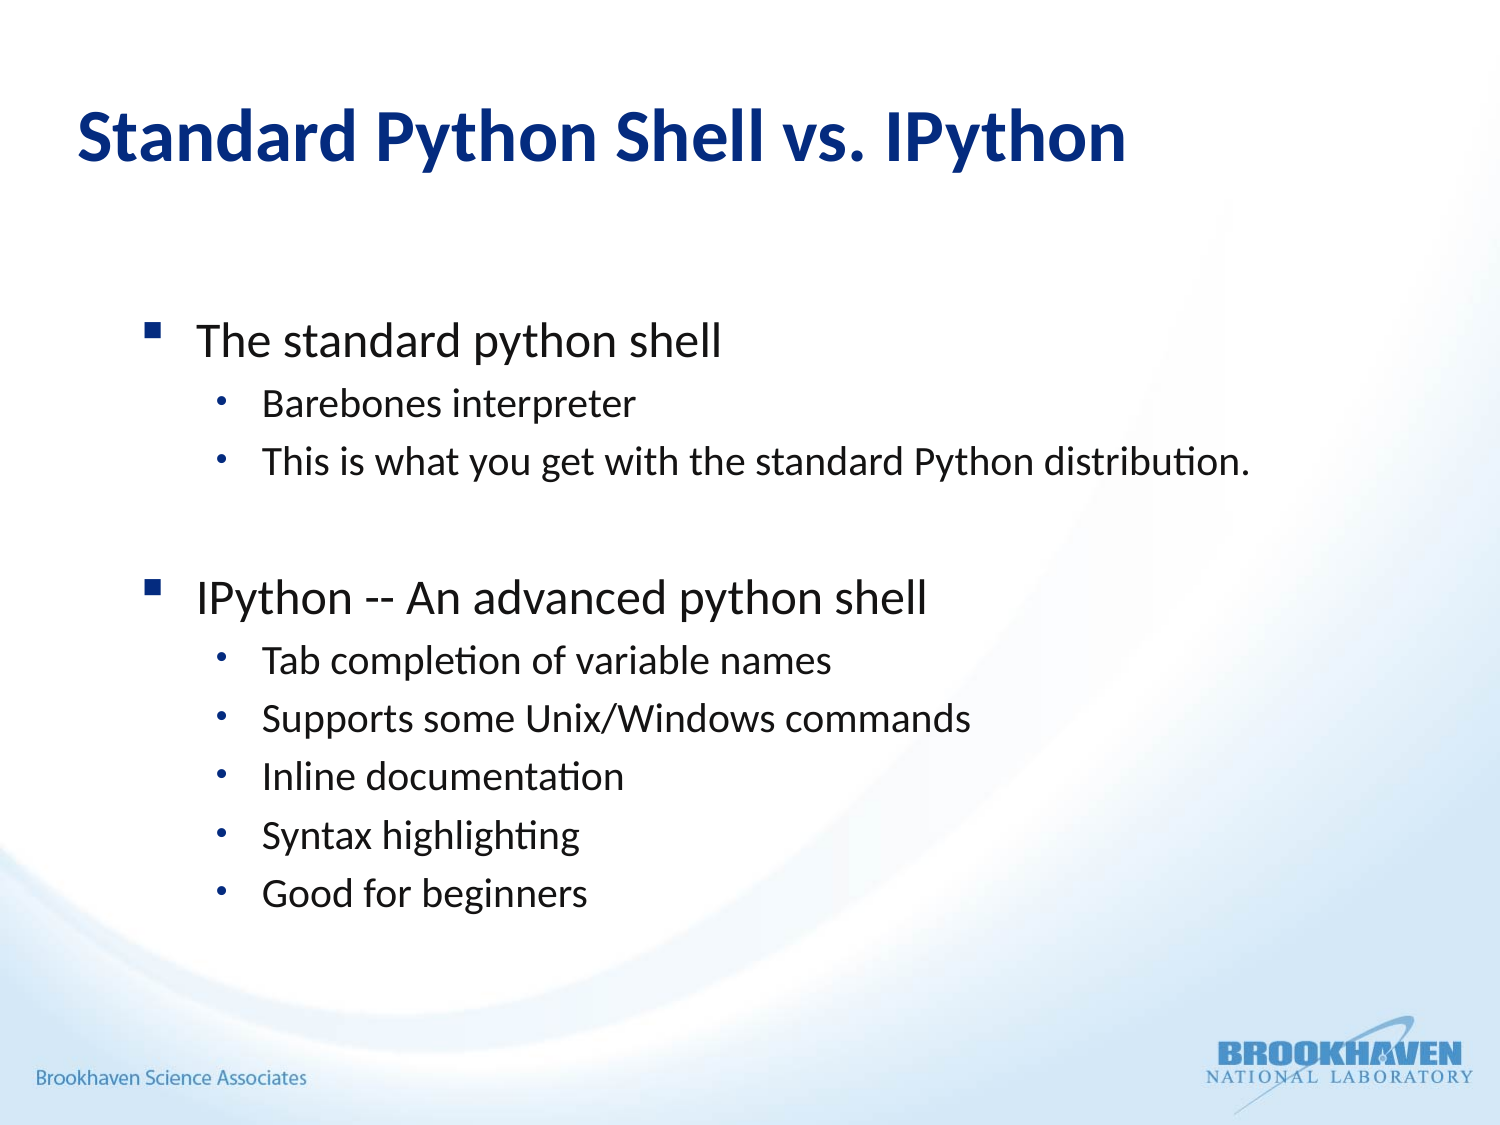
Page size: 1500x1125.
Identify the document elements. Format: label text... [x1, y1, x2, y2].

title Standard Python Shell vs. IPython [62, 50, 1438, 229]
list The standard python shell Barebones interpreter This is what you get with the standard Python distribution. IPython -- An advanced python shell Tab completion of variable names Supports some Unix/Windows commands Inline documentation Syntax highlighting Good for beginners [125, 299, 1375, 938]
picture [0, 0, 1500, 1125]
